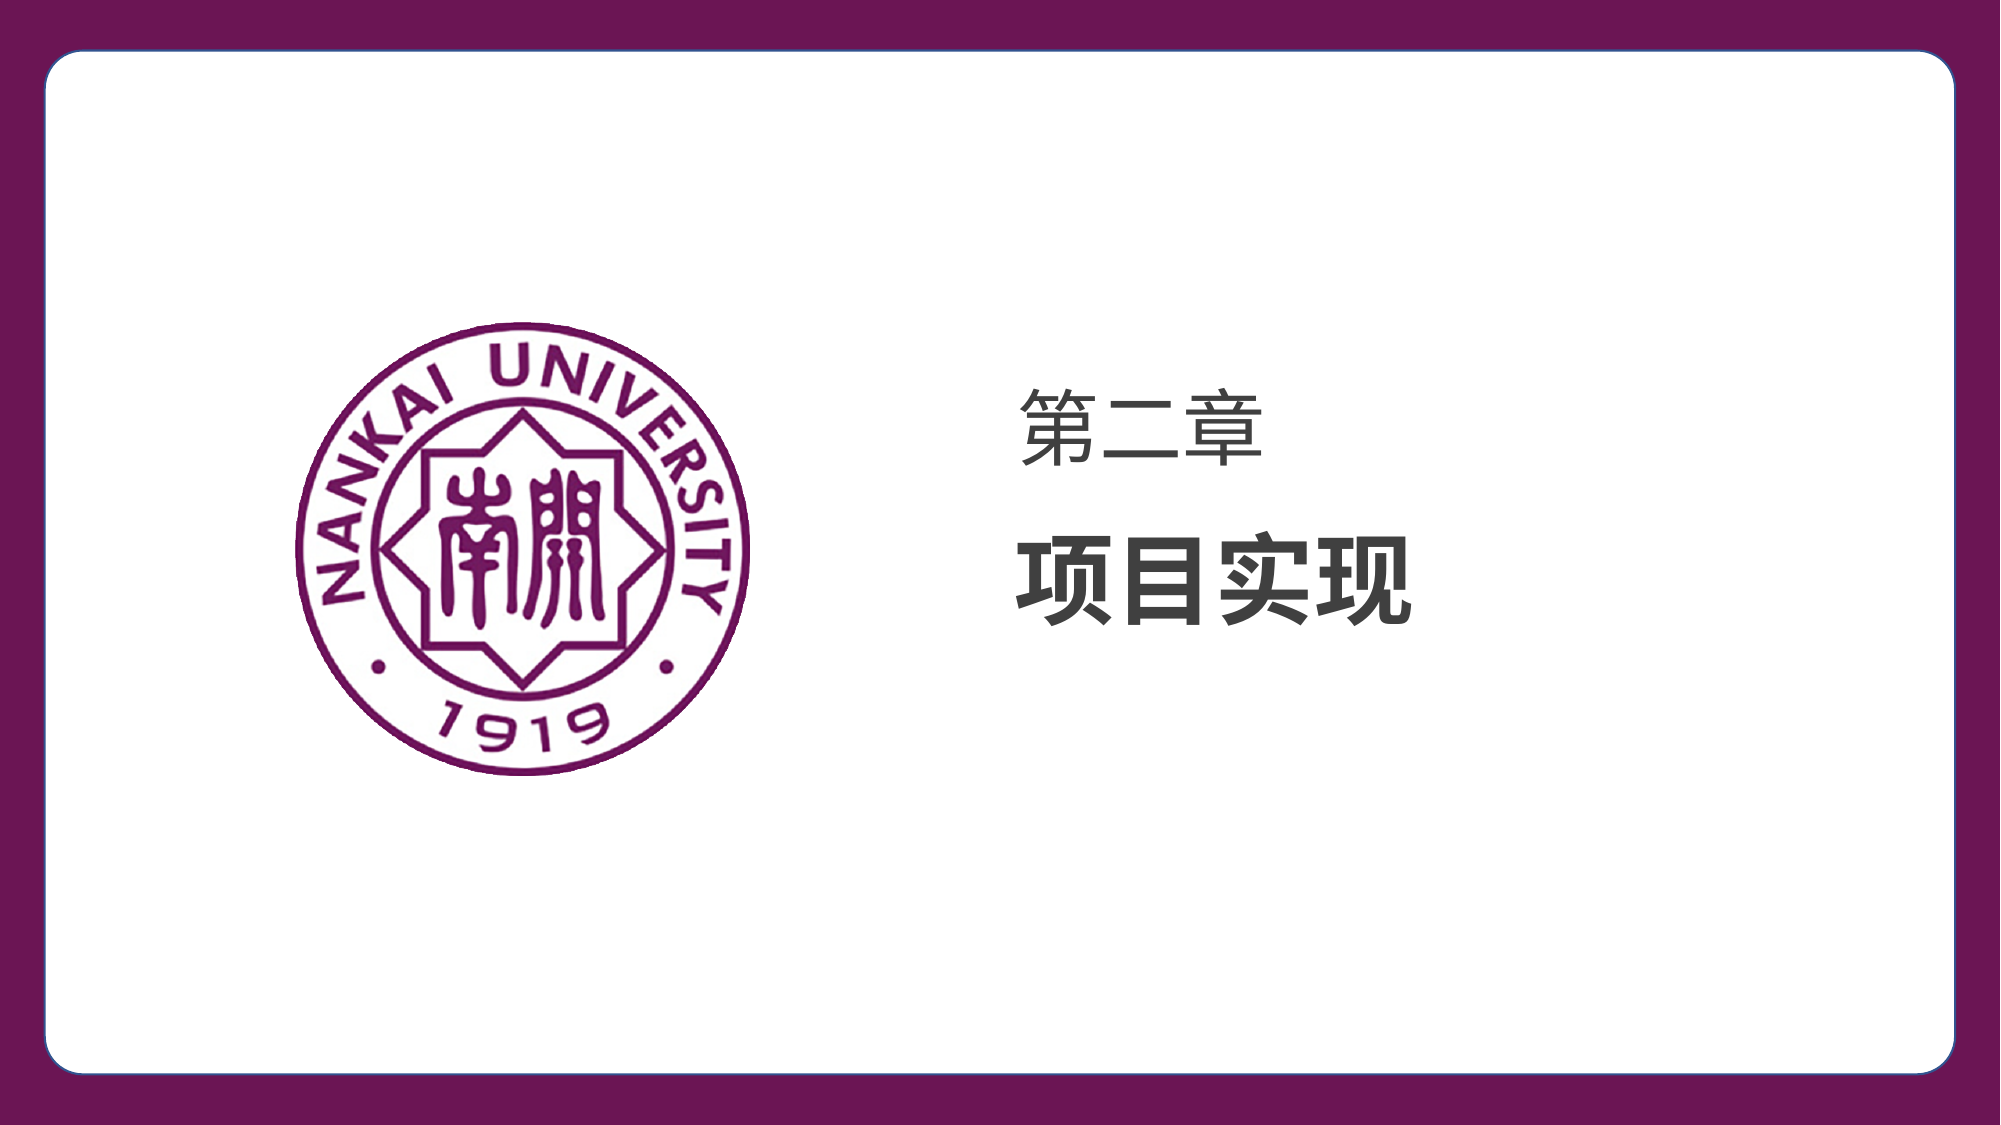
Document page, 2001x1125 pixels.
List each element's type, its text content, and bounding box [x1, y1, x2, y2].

text_box [0, 0, 2000, 1125]
text_box 第二章 [1001, 368, 1282, 484]
text_box 项目实现 [999, 510, 1546, 645]
picture [288, 315, 757, 783]
text_box [43, 49, 1957, 1076]
